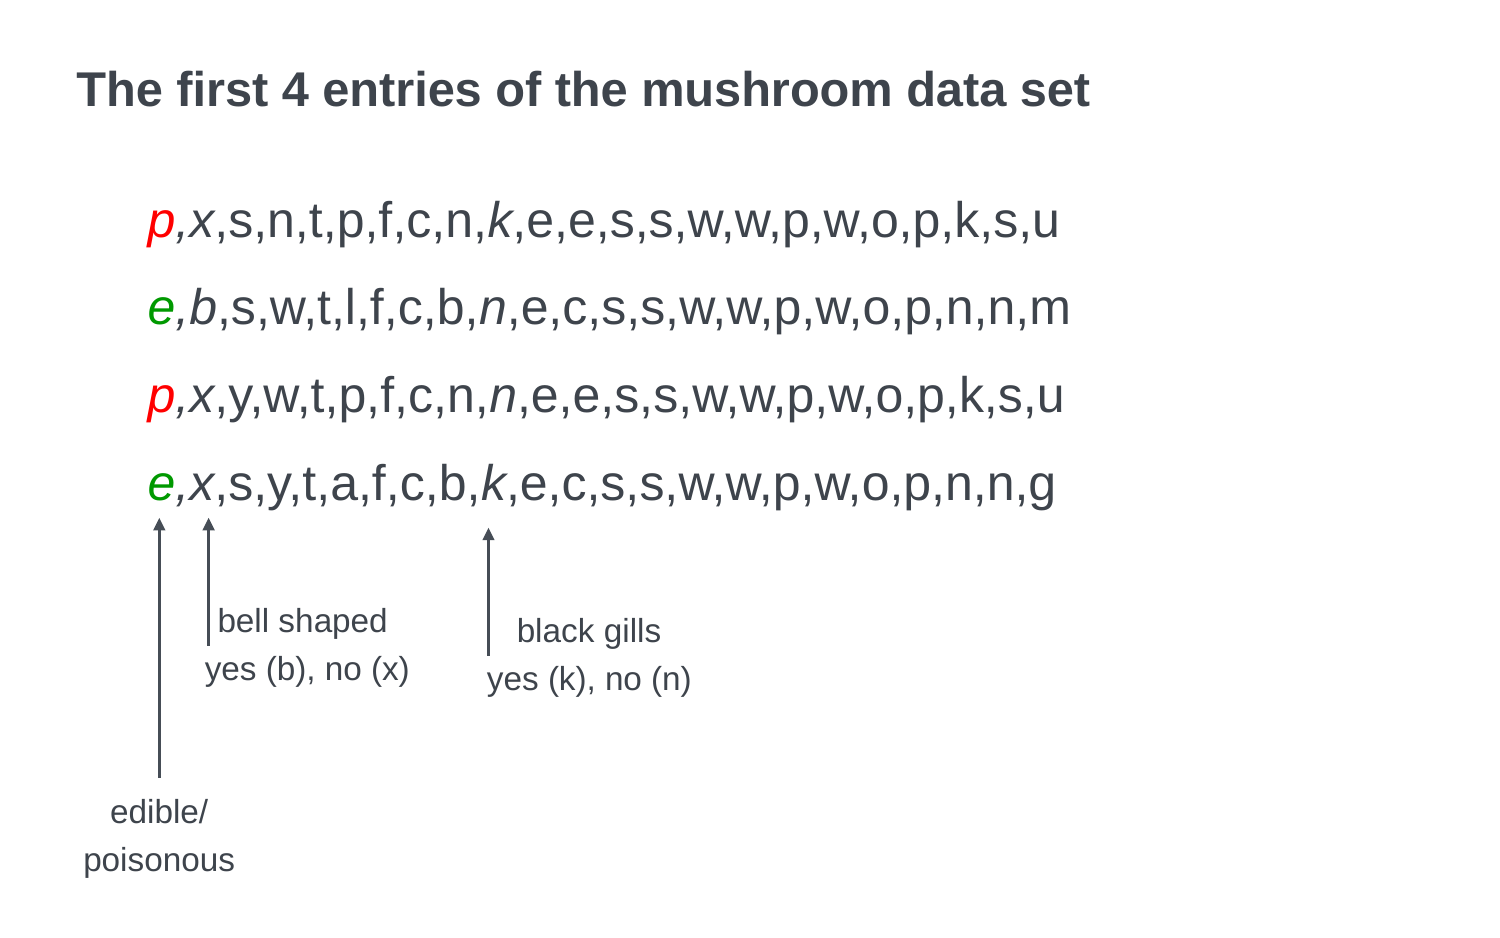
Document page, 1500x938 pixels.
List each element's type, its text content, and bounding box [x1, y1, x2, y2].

text_box black gills yes (k), no (n) [469, 601, 710, 698]
title The first 4 entries of the mushroom data set [76, 64, 1430, 160]
text_box bell shaped yes (b), no (x) [187, 591, 428, 688]
list p,x,s,n,t,p,f,c,n,k,e,e,s,s,w,w,p,w,o,p,k,s,u e,b,s,w,t,l,f,c,b,n,e,c,s,s,w,w,p,w,o,p,n,n,m p,x,y,w,t,p,f,c,n,n,e,e,s,s,w,w,p,w,o,p,k,s,u e,x,s,y,t,a,f,c,b,k,e,c,s,s,w,w,p,w,o,p,n,n,g [147, 175, 1500, 861]
text_box edible/ poisonous [67, 781, 252, 878]
